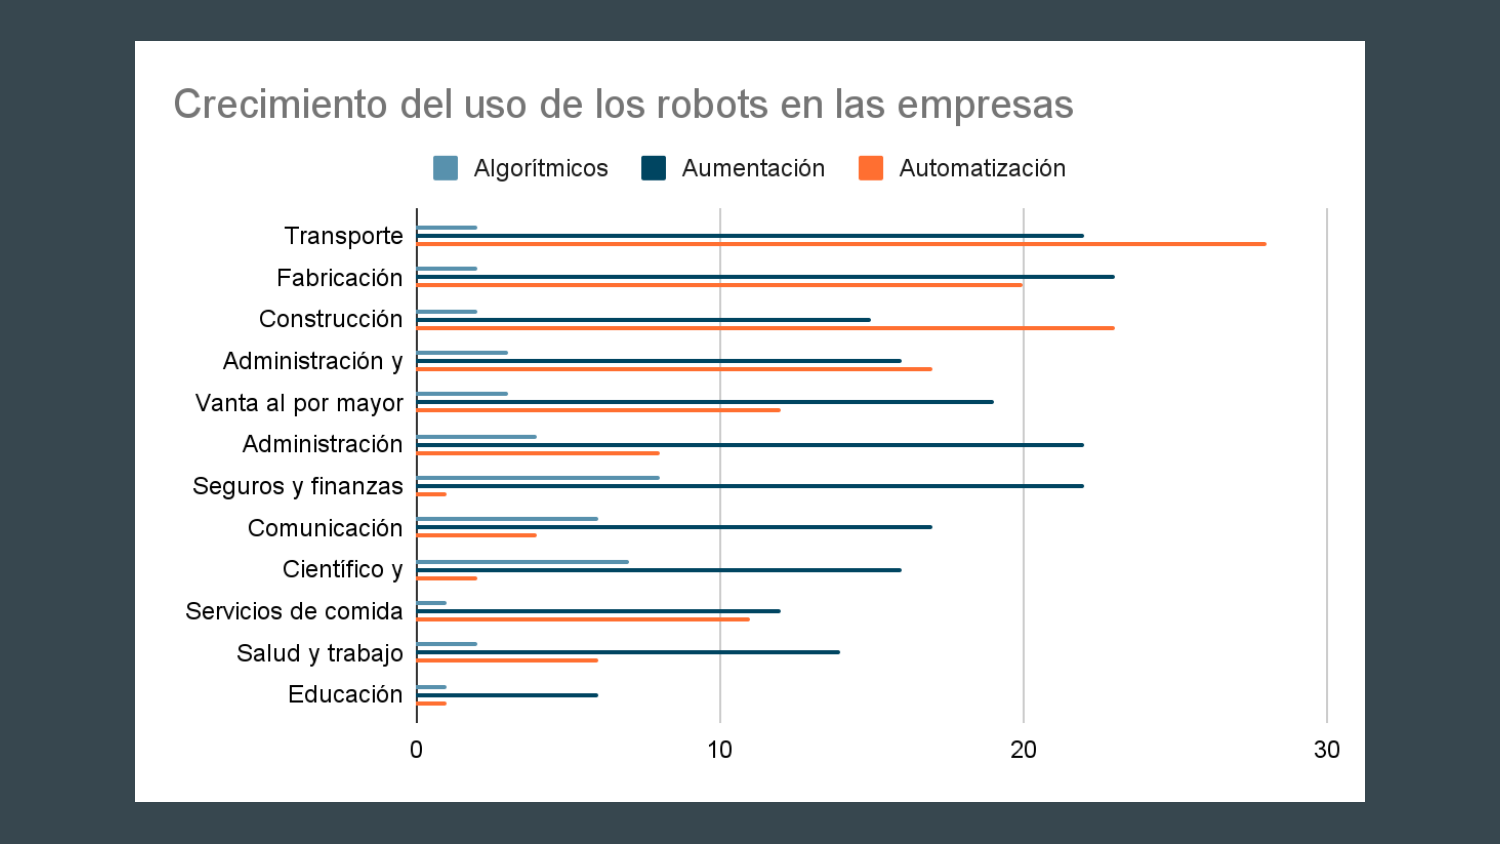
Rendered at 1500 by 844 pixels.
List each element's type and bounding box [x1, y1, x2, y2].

picture [134, 41, 1366, 803]
